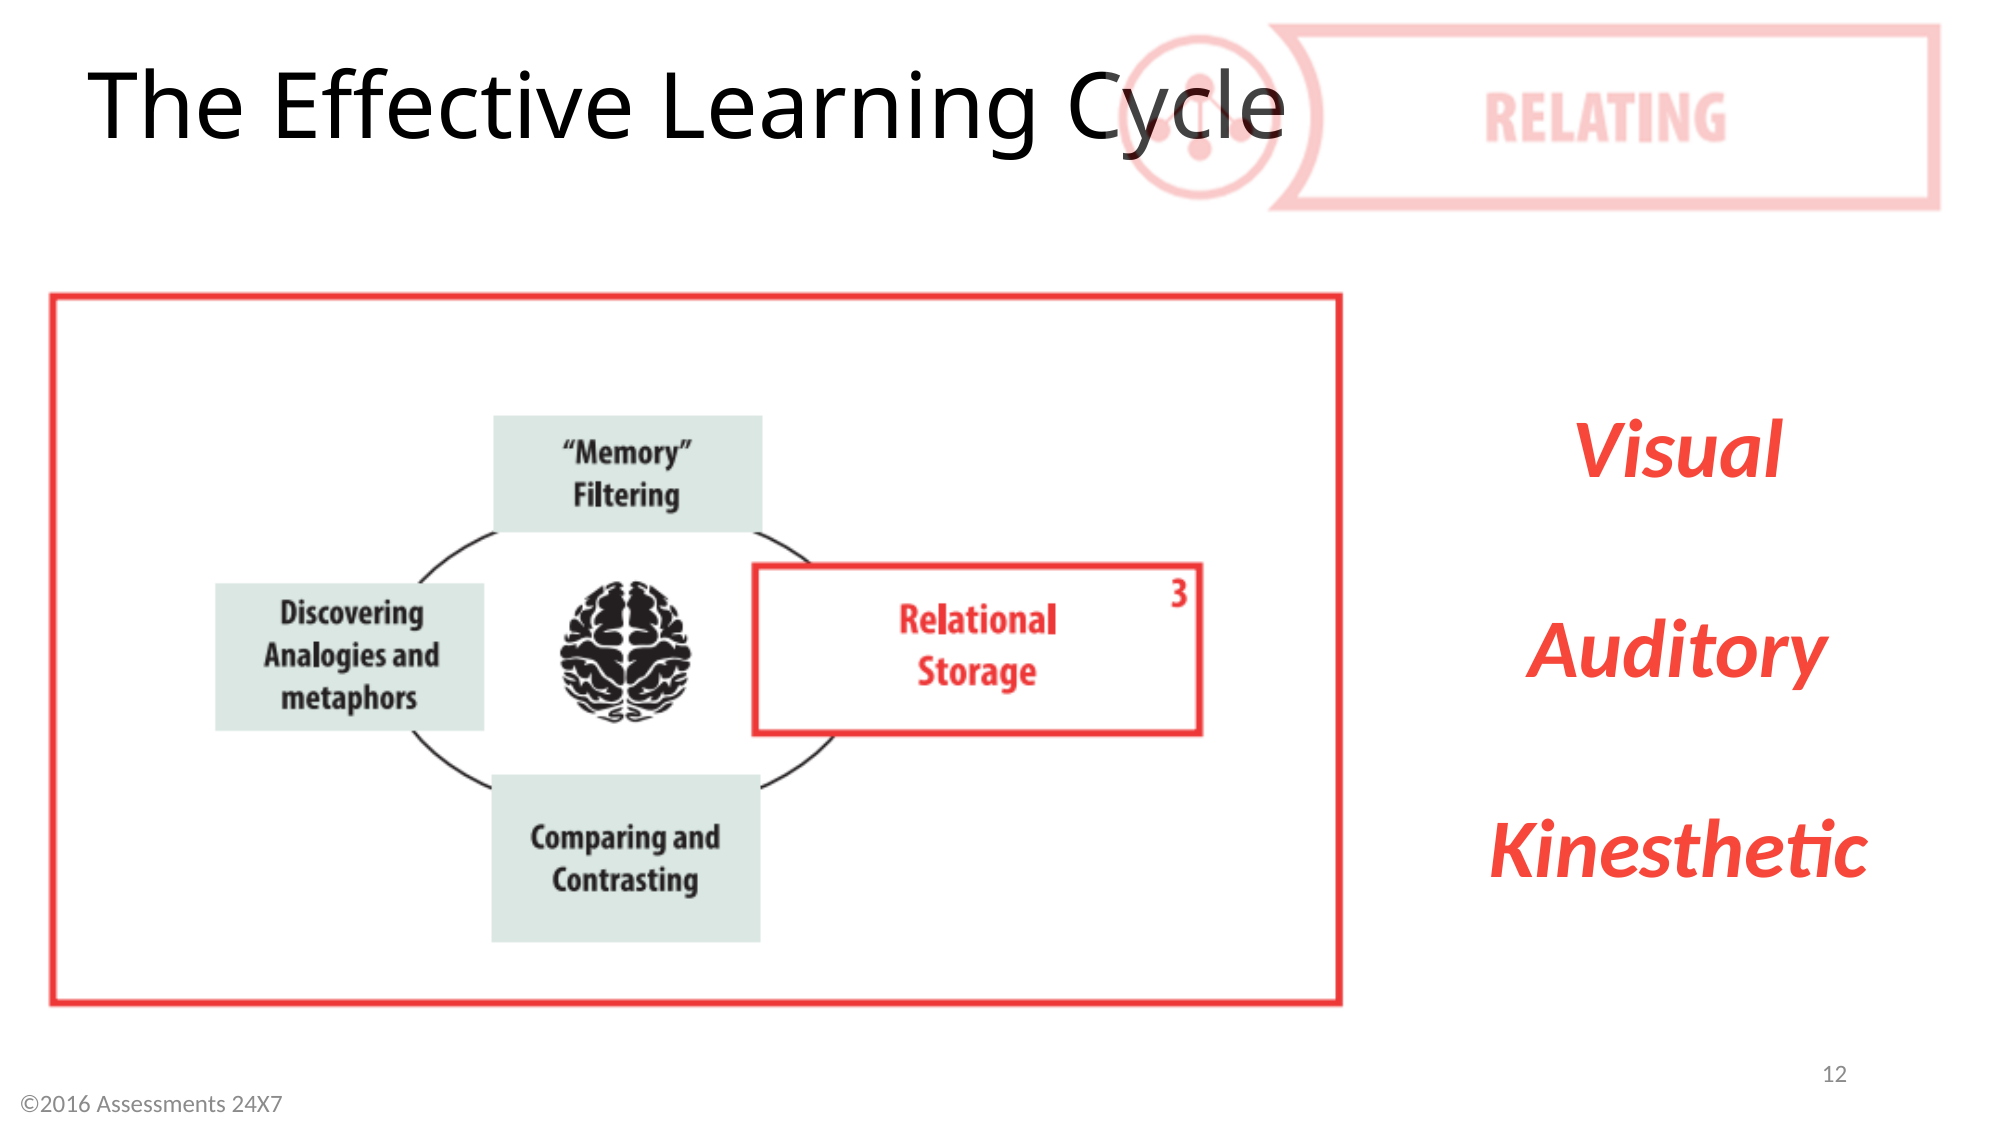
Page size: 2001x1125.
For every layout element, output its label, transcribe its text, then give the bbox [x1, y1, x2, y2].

text_box Visual Auditory Kinesthetic [1413, 316, 1945, 902]
text_box [1105, 14, 1962, 222]
picture [10, 235, 1413, 1091]
slide_number 12 [1412, 1042, 1863, 1103]
title The Effective Learning Cycle [72, 0, 1798, 218]
footer ©2016 Assessments 24X7 [0, 1072, 489, 1125]
